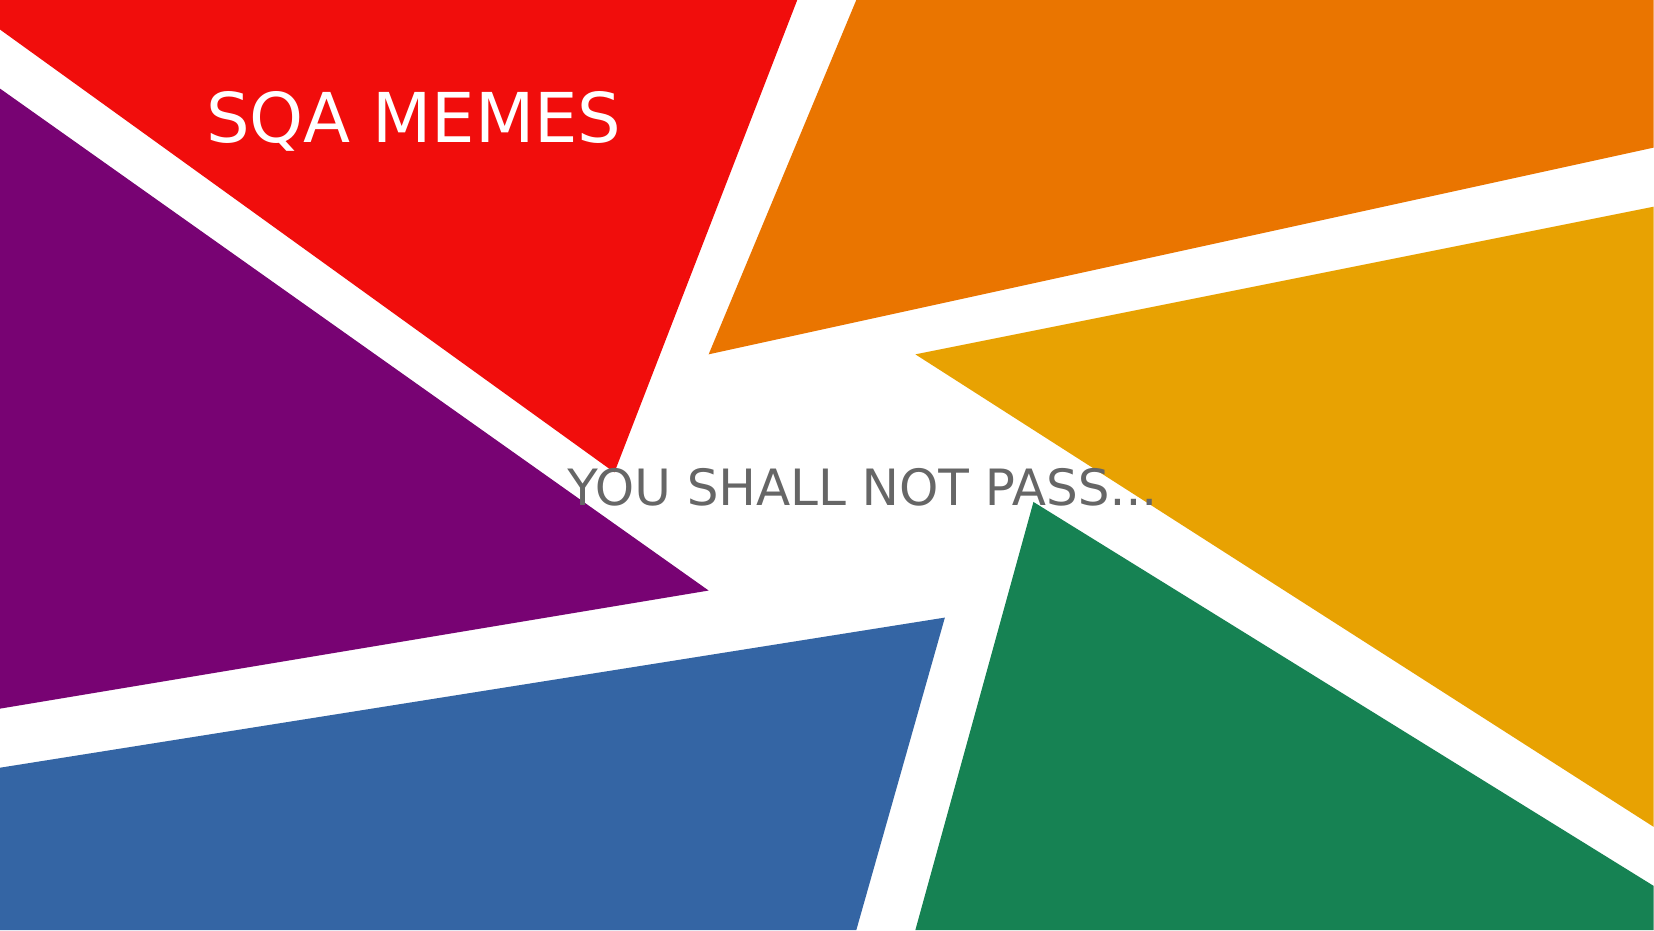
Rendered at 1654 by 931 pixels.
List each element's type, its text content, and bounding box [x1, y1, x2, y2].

text_box YOU SHALL NOT PASS... [562, 333, 1163, 638]
text_box SQA MEMES [82, 36, 746, 193]
